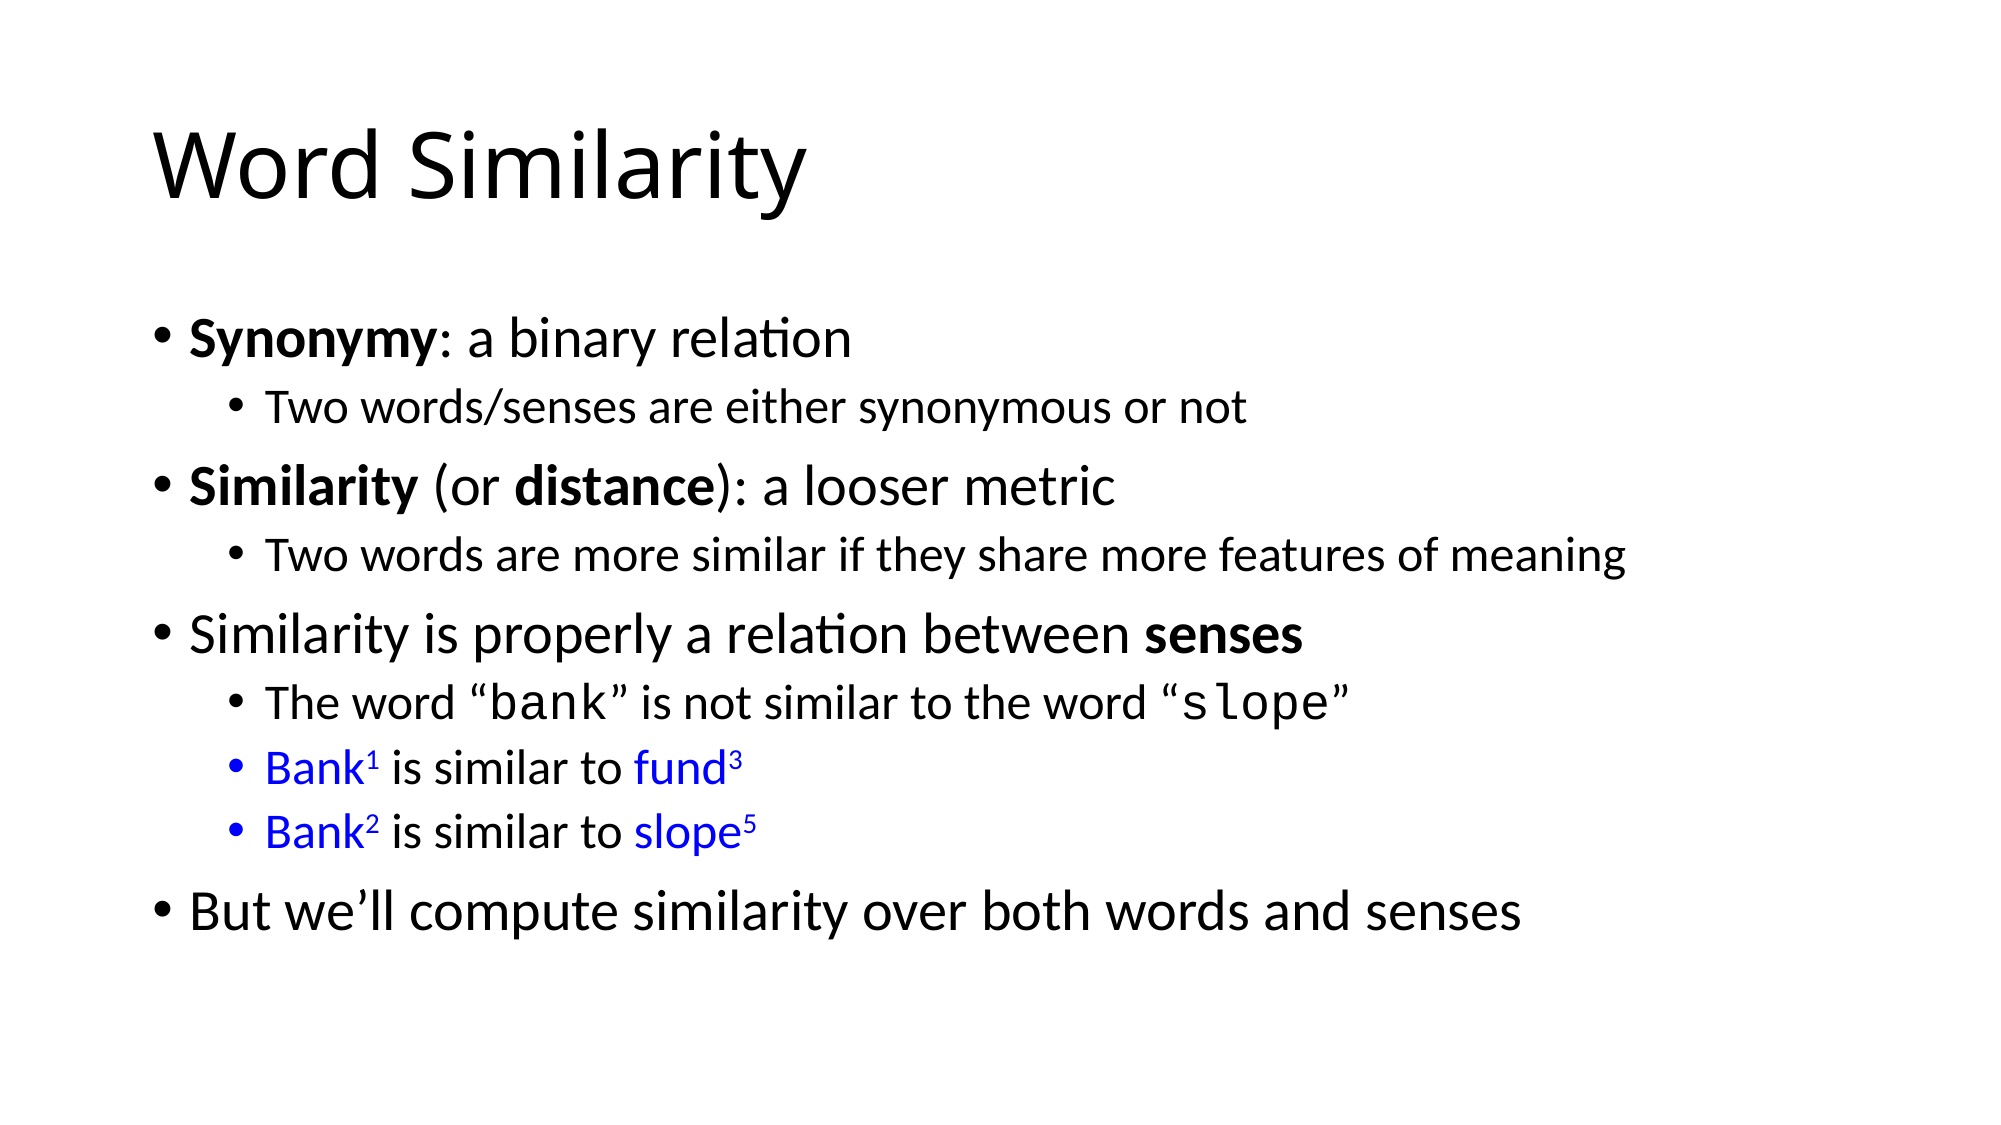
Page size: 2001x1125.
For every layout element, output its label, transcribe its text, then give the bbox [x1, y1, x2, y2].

title Word Similarity [137, 59, 1863, 278]
list Synonymy: a binary relation Two words/senses are either synonymous or not Similarity (or distance): a looser metric Two words are more similar if they share more features of meaning Similarity is properly a relation between senses The word “bank” is not similar to the word “slope” Bank1 is similar to fund3 Bank2 is similar to slope5 But we’ll compute similarity over both words and senses [137, 299, 1863, 1014]
